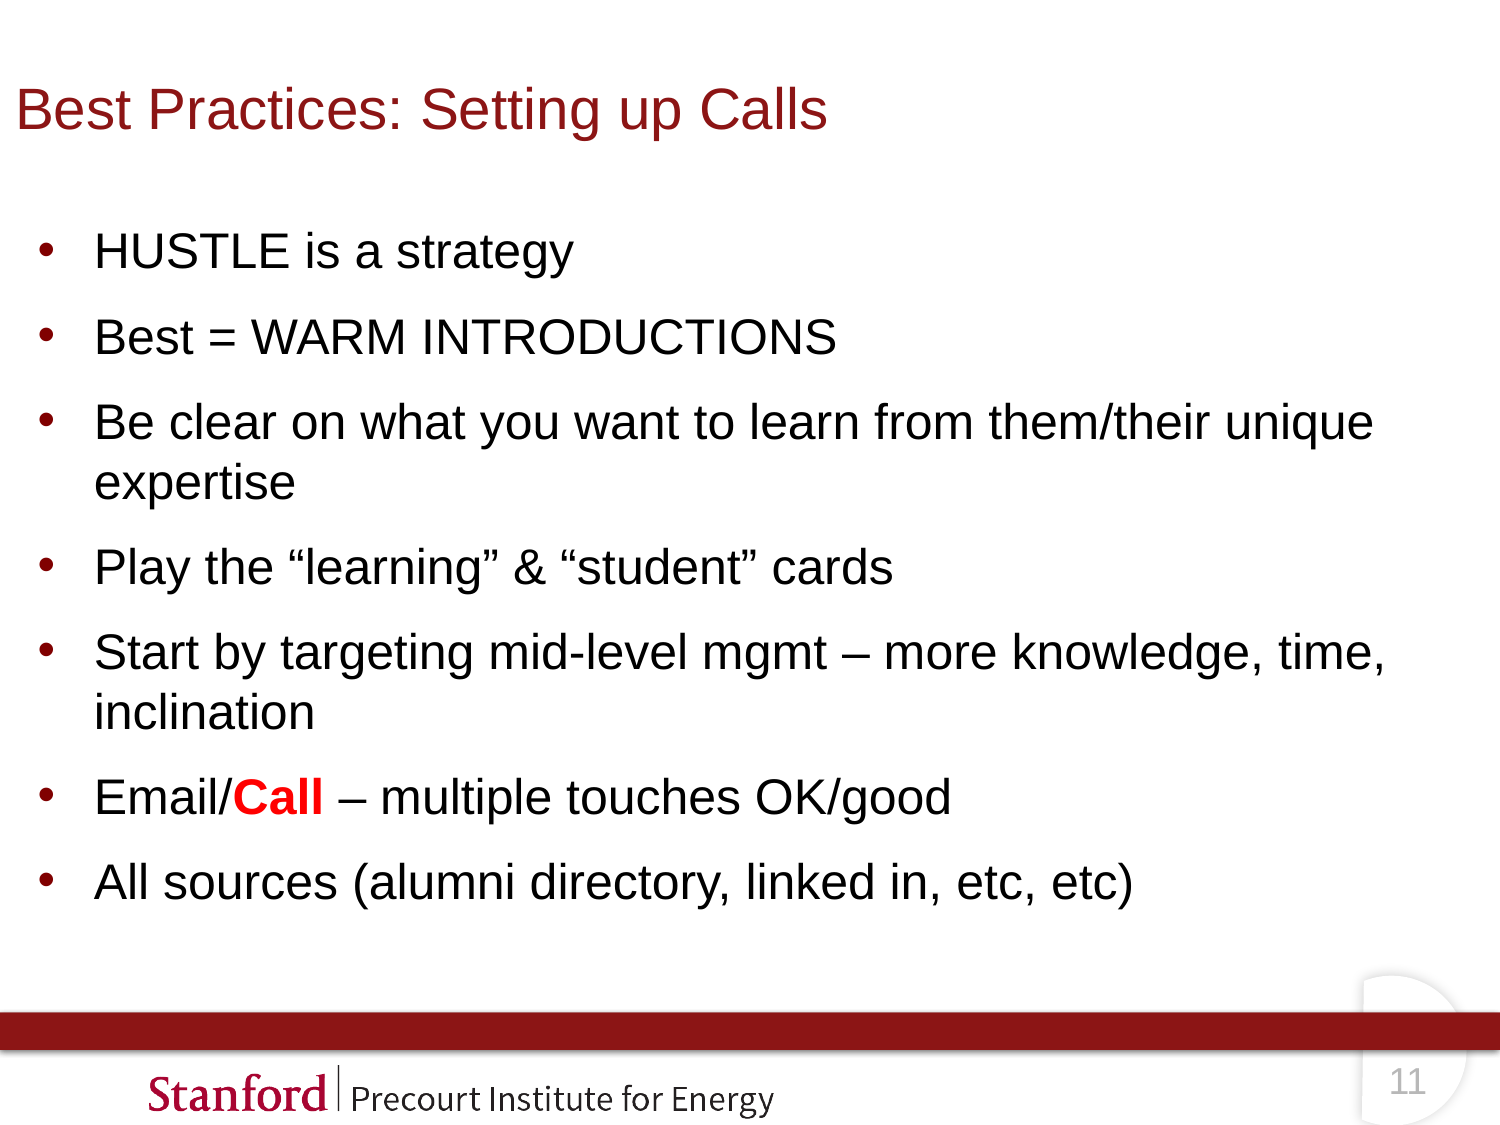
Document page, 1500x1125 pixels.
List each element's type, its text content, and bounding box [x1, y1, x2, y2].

slide_number 10 [1373, 1049, 1450, 1125]
title Best Practices: Setting up Calls [0, 1, 1500, 149]
list HUSTLE is a strategy Best = WARM INTRODUCTIONS Be clear on what you want to learn from them/their unique expertise Play the “learning” & “student” cards Start by targeting mid-level mgmt – more knowledge, time, inclination Email/Call – multiple touches OK/good All sources (alumni directory, linked in, etc, etc) [22, 149, 1500, 956]
picture [149, 1065, 774, 1122]
